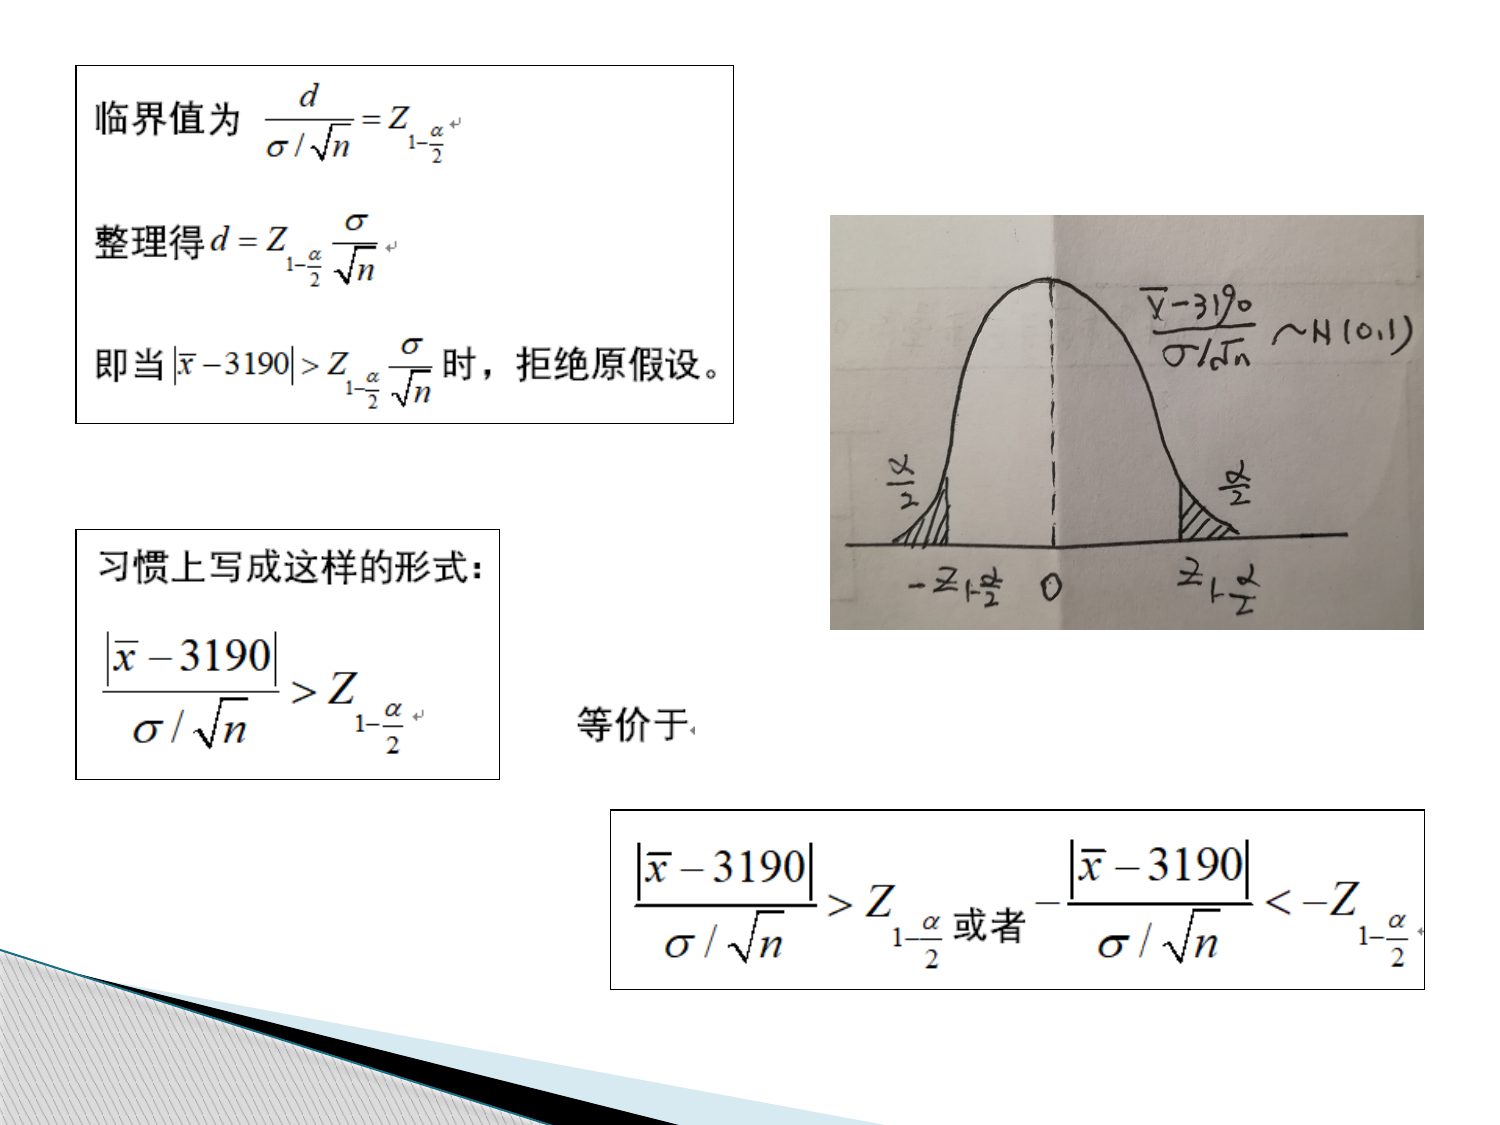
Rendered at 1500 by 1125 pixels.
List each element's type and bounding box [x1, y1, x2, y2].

picture [610, 810, 1424, 989]
picture [556, 692, 695, 757]
picture [76, 530, 499, 780]
picture [830, 215, 1424, 630]
picture [76, 66, 734, 423]
